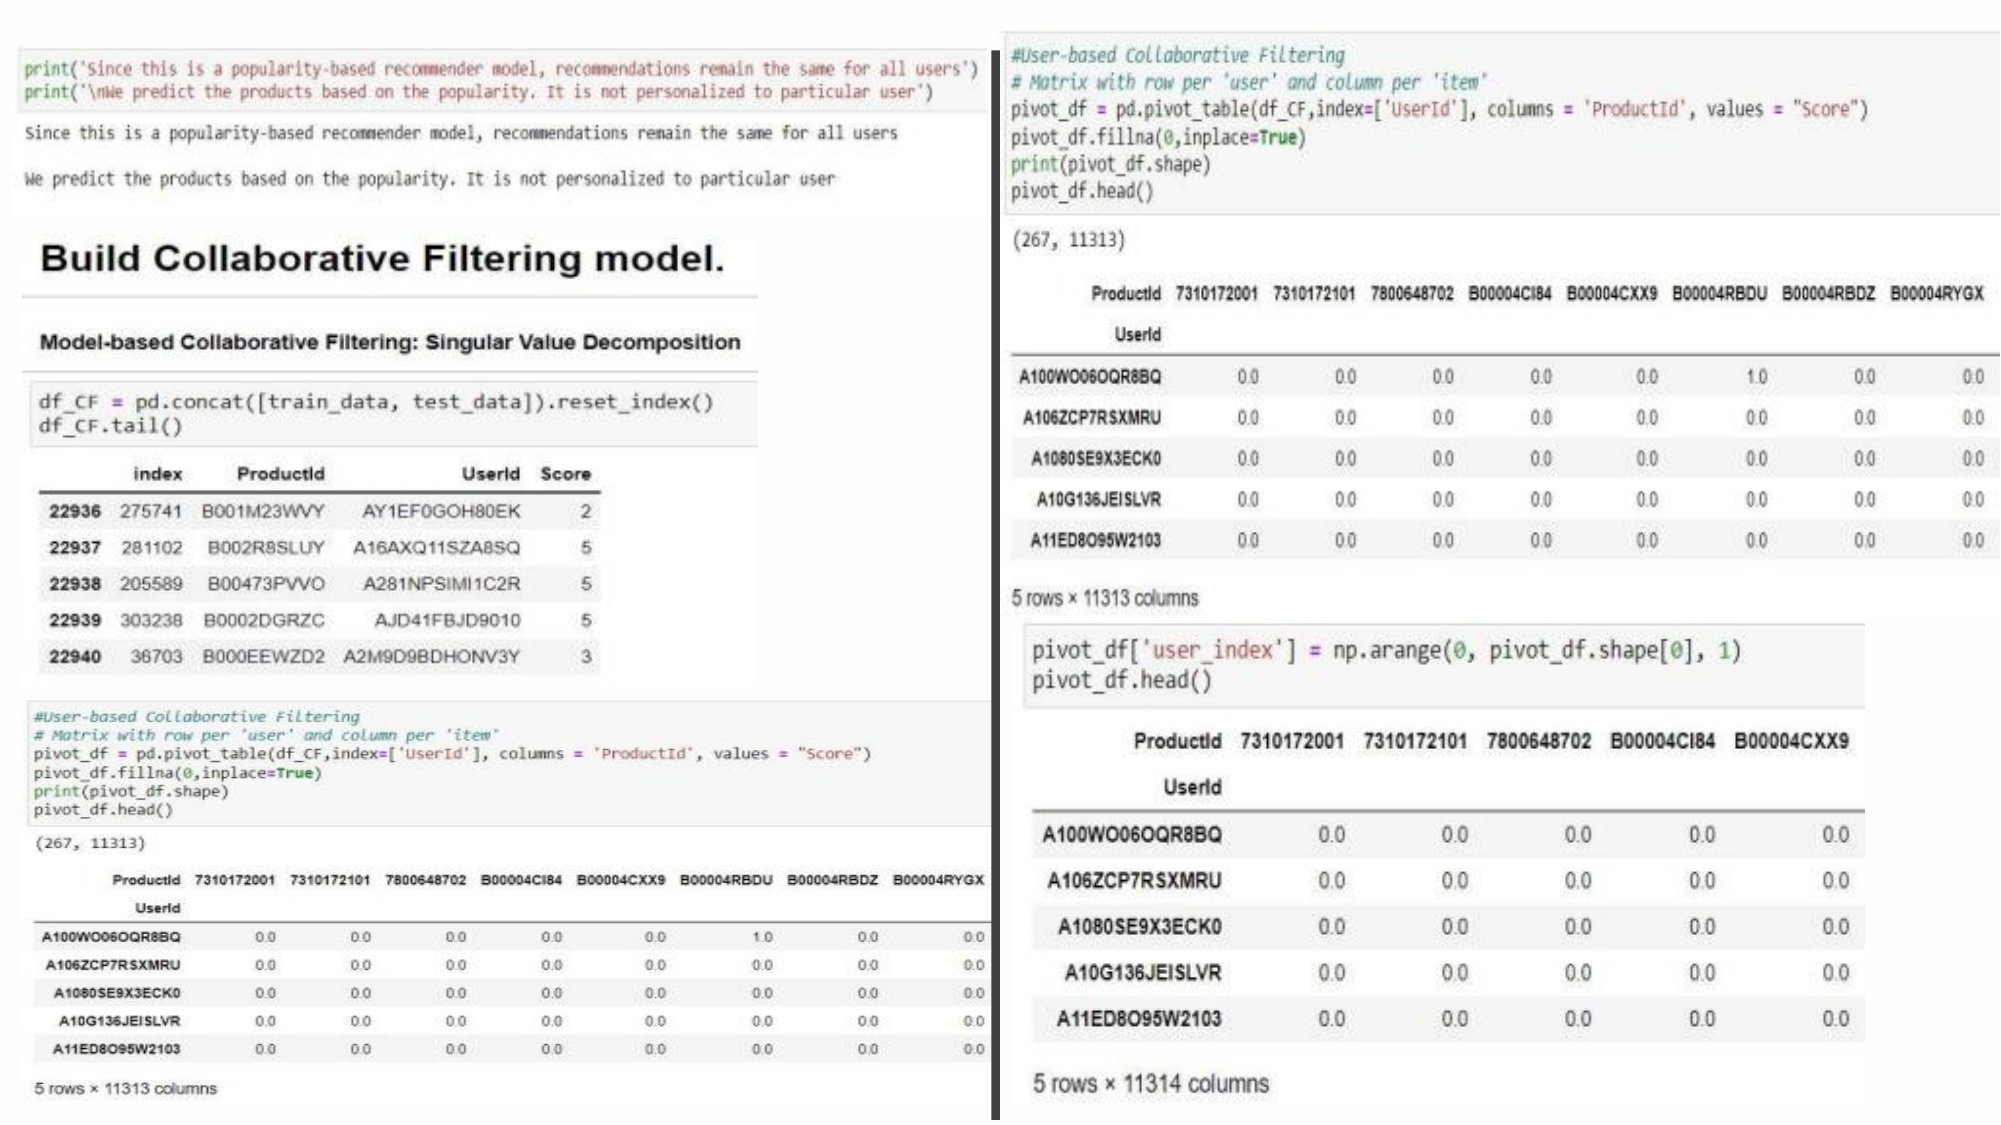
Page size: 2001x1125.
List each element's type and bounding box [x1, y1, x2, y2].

picture [999, 22, 2000, 1103]
text_box [990, 619, 1001, 1121]
text_box [22, 234, 1000, 1103]
picture [11, 45, 987, 218]
text_box [990, 49, 999, 234]
